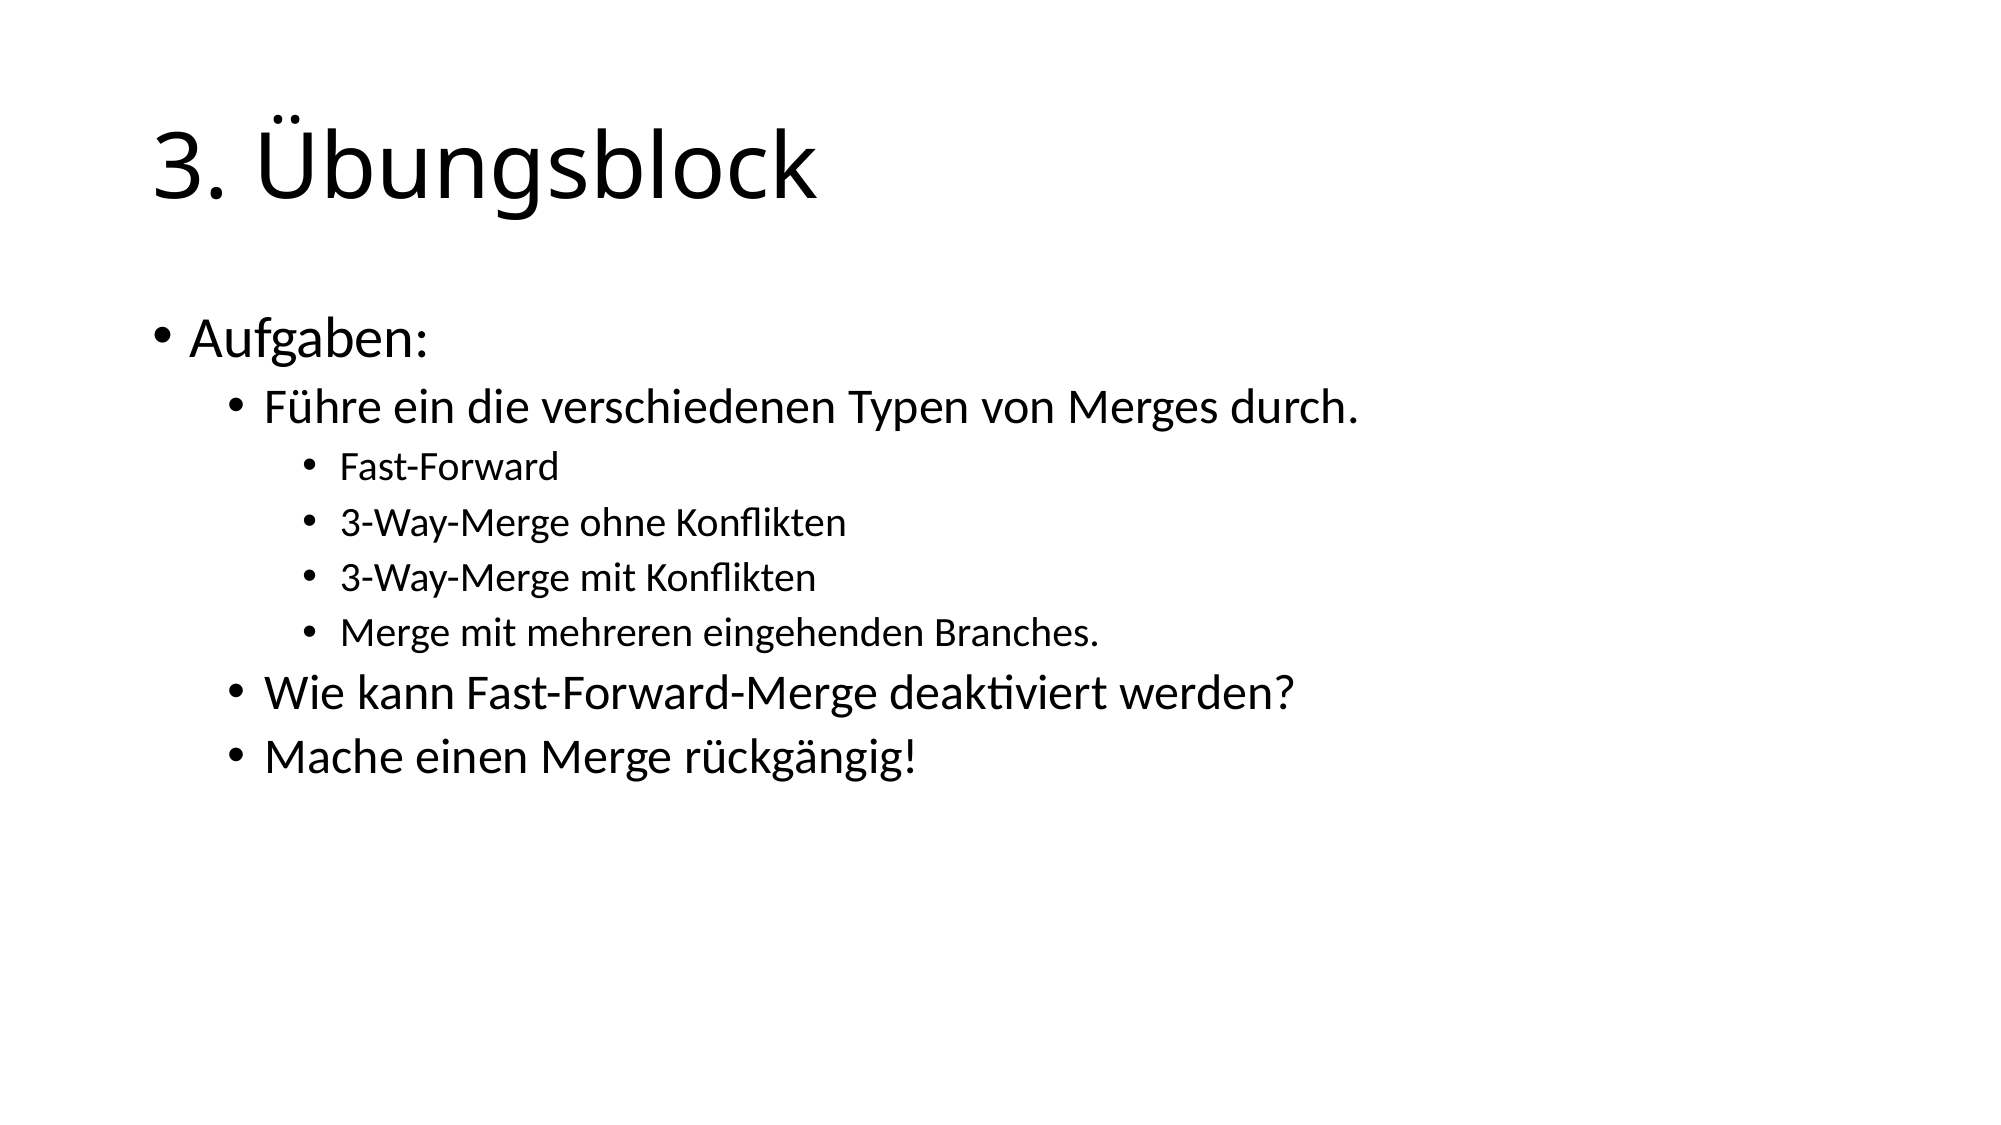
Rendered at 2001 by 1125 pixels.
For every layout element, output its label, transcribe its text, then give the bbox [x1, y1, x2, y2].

list Aufgaben: Führe ein die verschiedenen Typen von Merges durch. Fast-Forward 3-Way-Merge ohne Konflikten 3-Way-Merge mit Konflikten Merge mit mehreren eingehenden Branches. Wie kann Fast-Forward-Merge deaktiviert werden? Mache einen Merge rückgängig! [137, 299, 1863, 1014]
title 3. Übungsblock [137, 59, 1863, 278]
